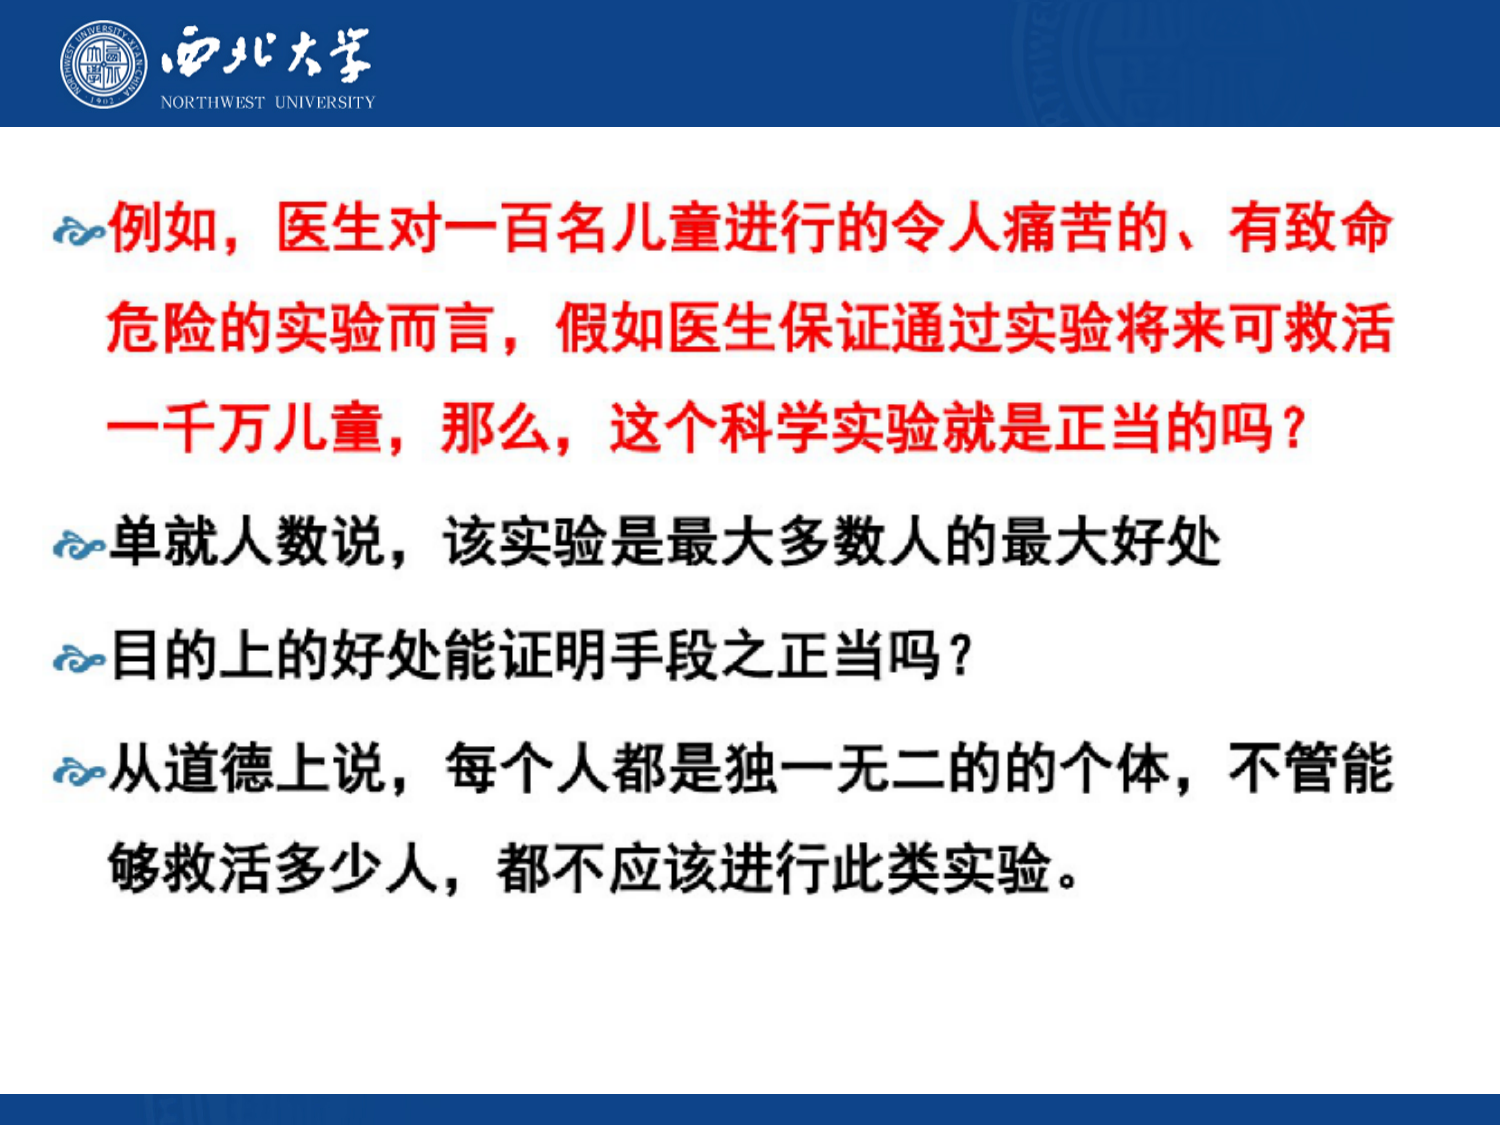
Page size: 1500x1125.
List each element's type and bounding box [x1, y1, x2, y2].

picture [0, 0, 1500, 127]
picture [41, 184, 1424, 917]
picture [0, 1094, 1500, 1125]
